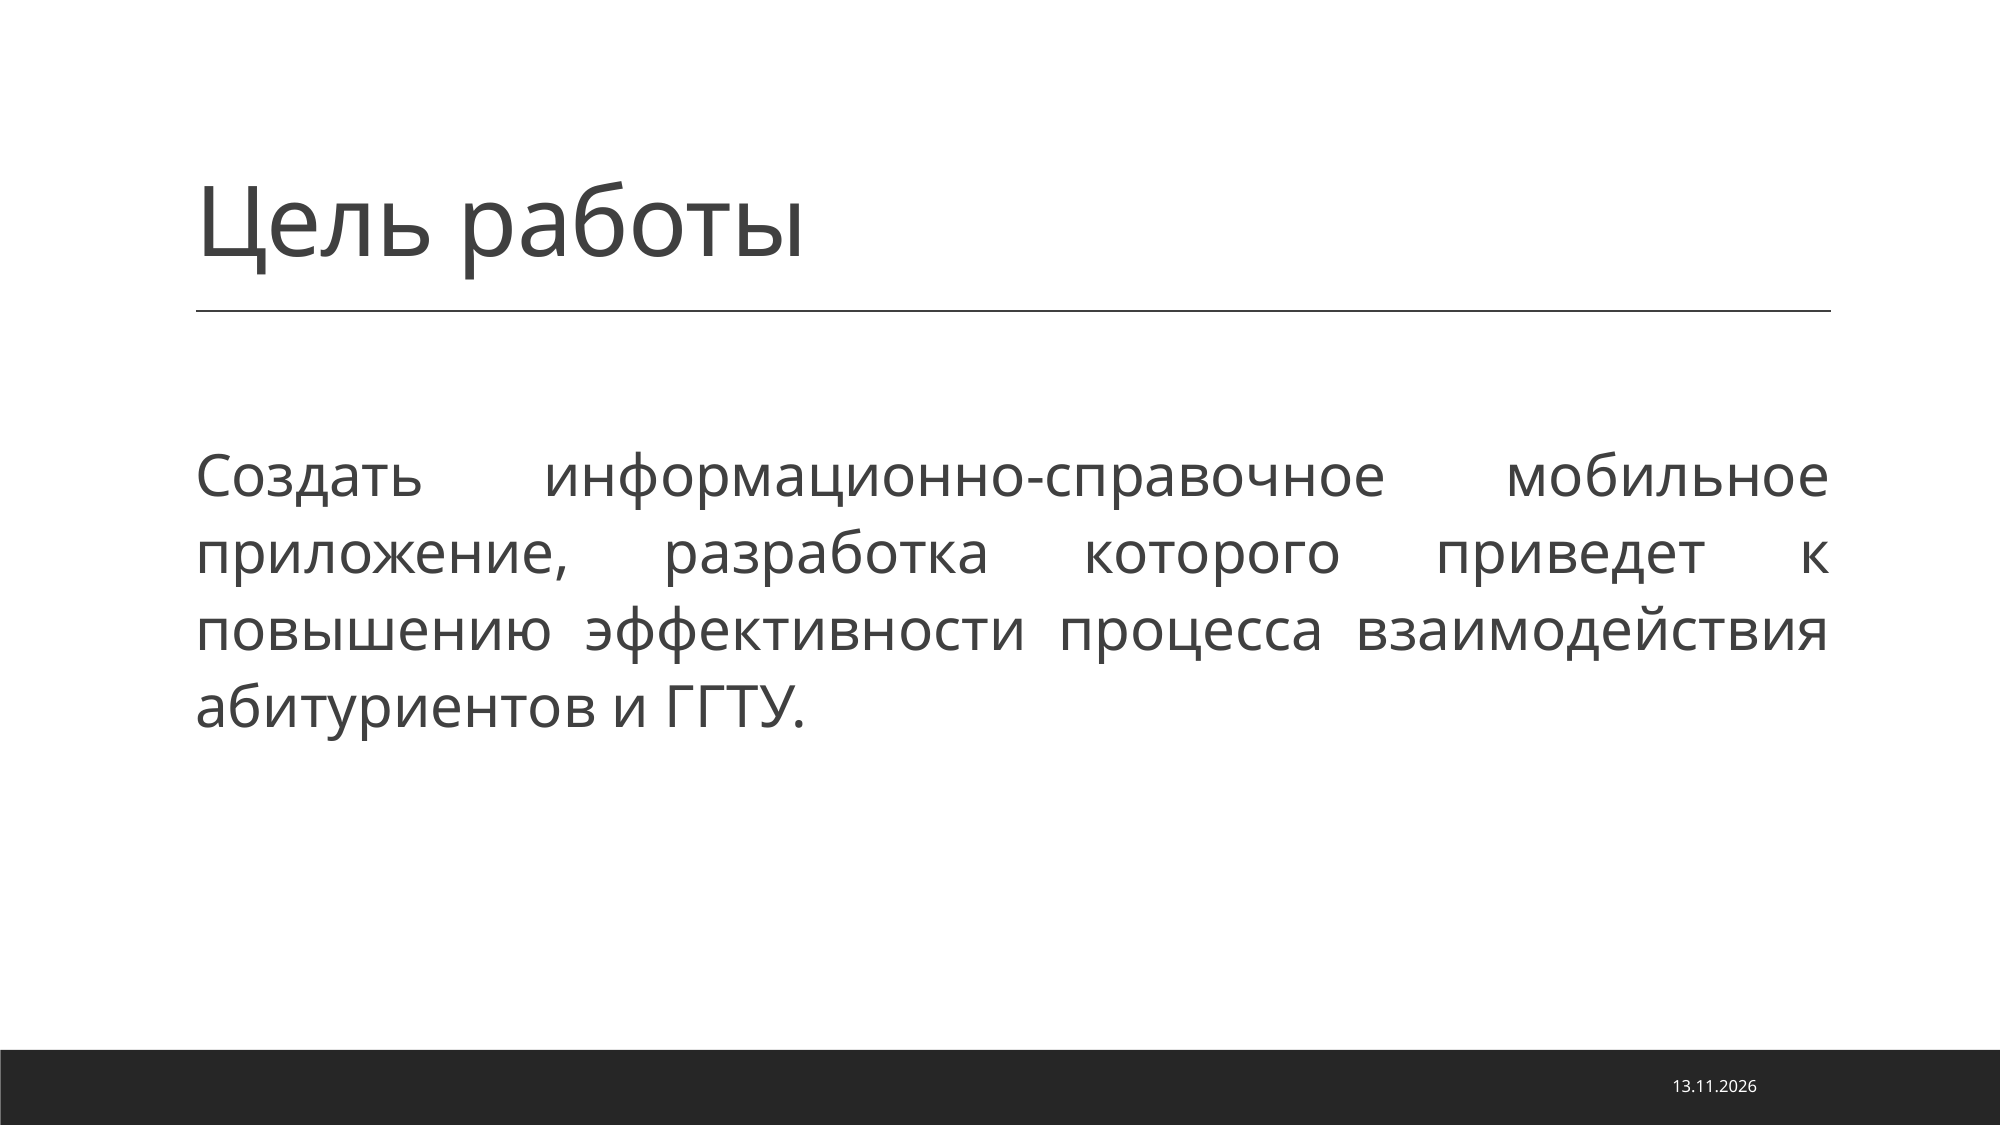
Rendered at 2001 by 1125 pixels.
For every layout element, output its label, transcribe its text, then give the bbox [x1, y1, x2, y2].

title Цель работы [180, 47, 1830, 285]
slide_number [1348, 1057, 1773, 1118]
list Создать информационно-справочное мобильное приложение, разработка которого приведет к повышению эффективности процесса взаимодействия абитуриентов и ГГТУ. [180, 423, 1830, 881]
